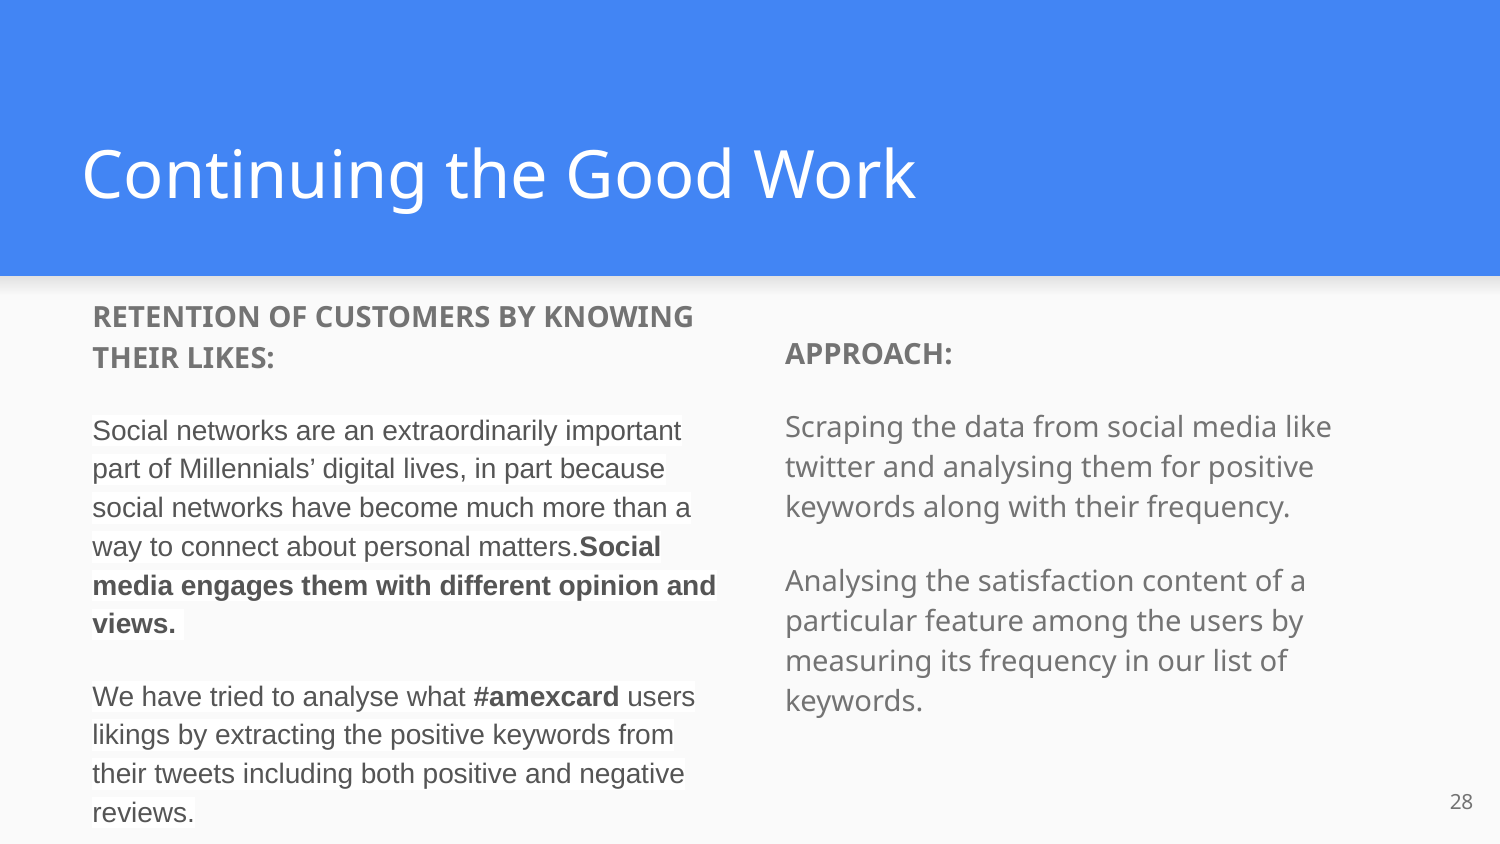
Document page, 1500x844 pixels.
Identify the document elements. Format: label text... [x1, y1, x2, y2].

list RETENTION OF CUSTOMERS BY KNOWING THEIR LIKES: Social networks are an extraordinarily important part of Millennials’ digital lives, in part because social networks have become much more than a way to connect about personal matters.Social media engages them with different opinion and views. We have tried to analyse what #amexcard users likings by extracting the positive keywords from their tweets including both positive and negative reviews. [77, 278, 734, 724]
list APPROACH: Scraping the data from social media like twitter and analysing them for positive keywords along with their frequency. Analysing the satisfaction content of a particular feature among the users by measuring its frequency in our list of keywords. [770, 314, 1427, 760]
title Continuing the Good Work [49, 100, 1399, 227]
slide_number ‹#› [1398, 770, 1489, 835]
